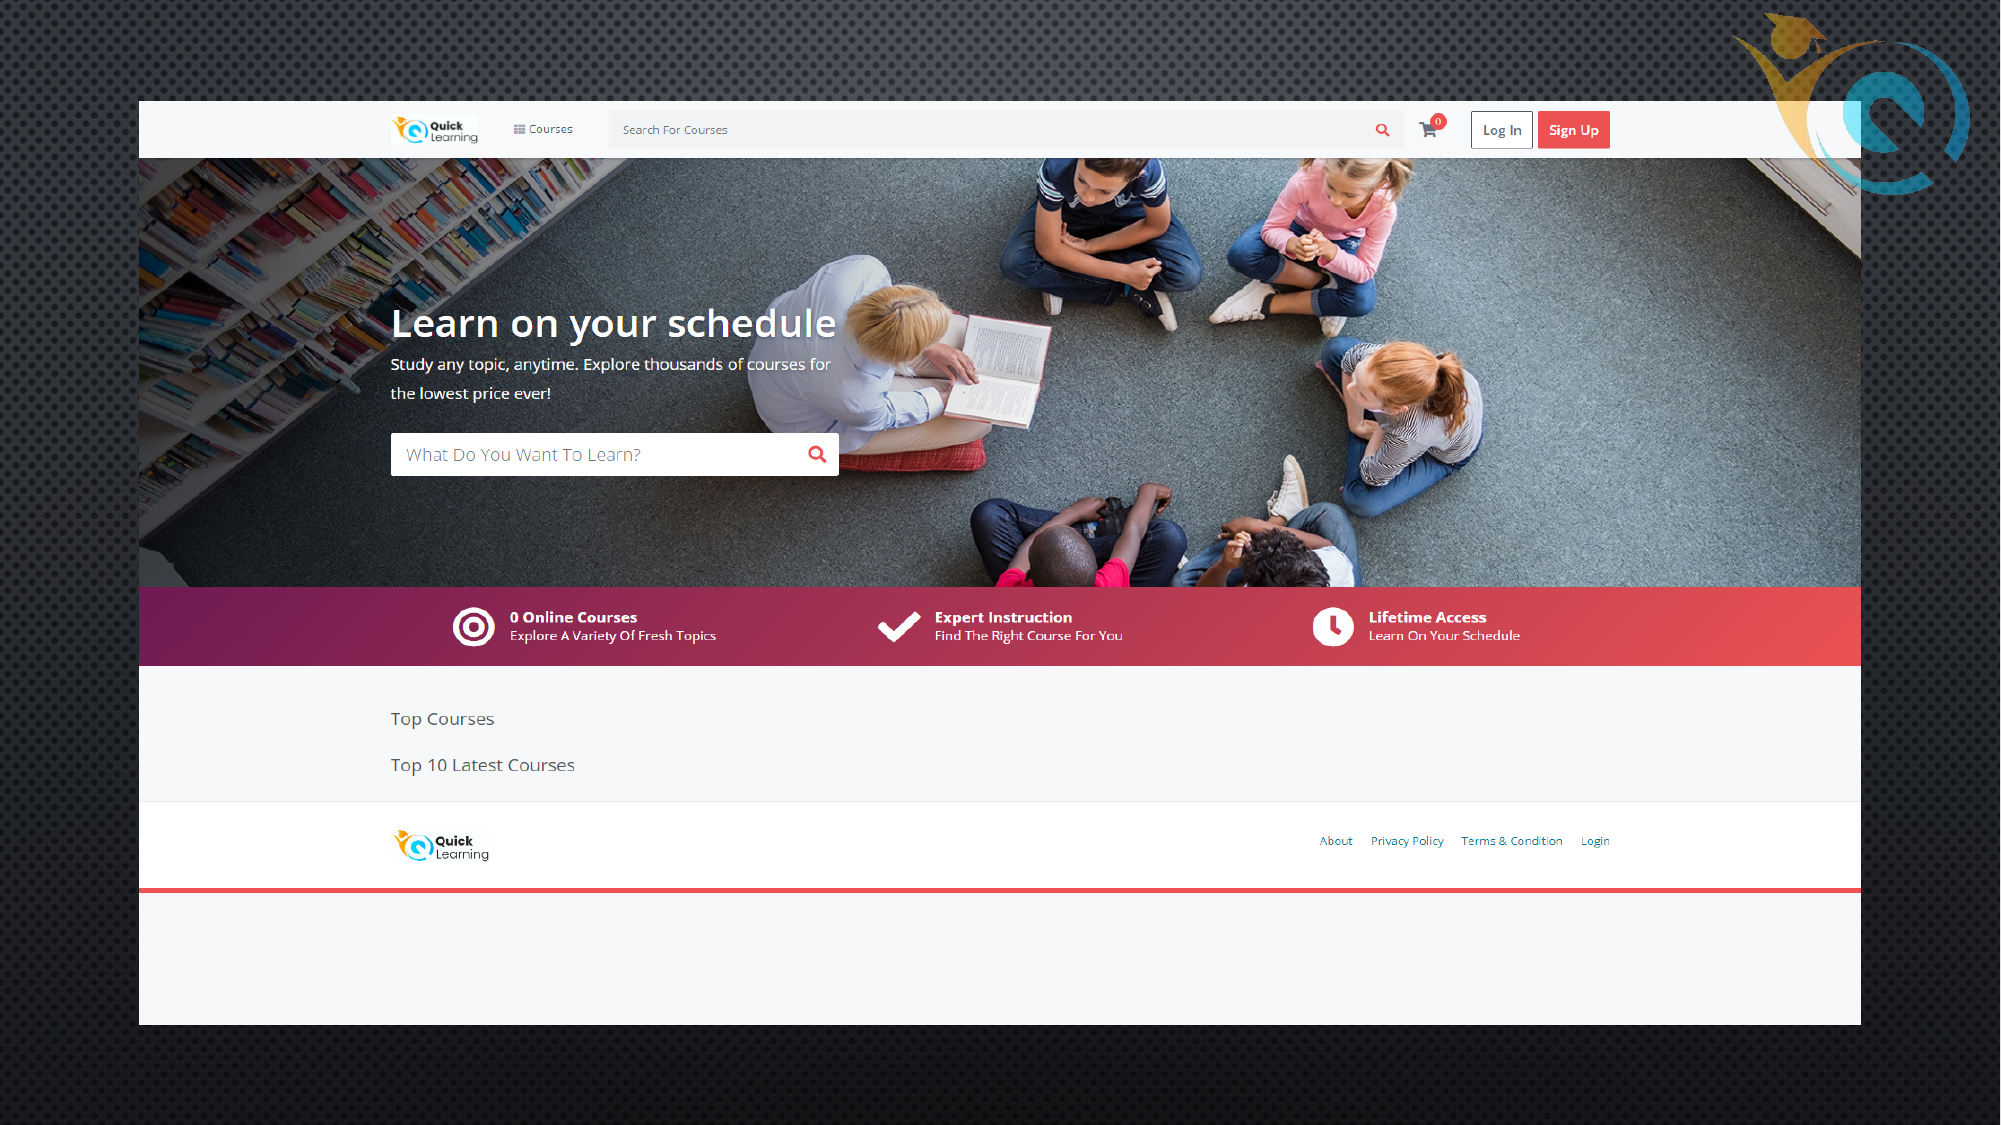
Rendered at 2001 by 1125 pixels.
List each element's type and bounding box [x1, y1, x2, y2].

picture [1726, 0, 1986, 201]
list [139, 100, 1862, 1025]
